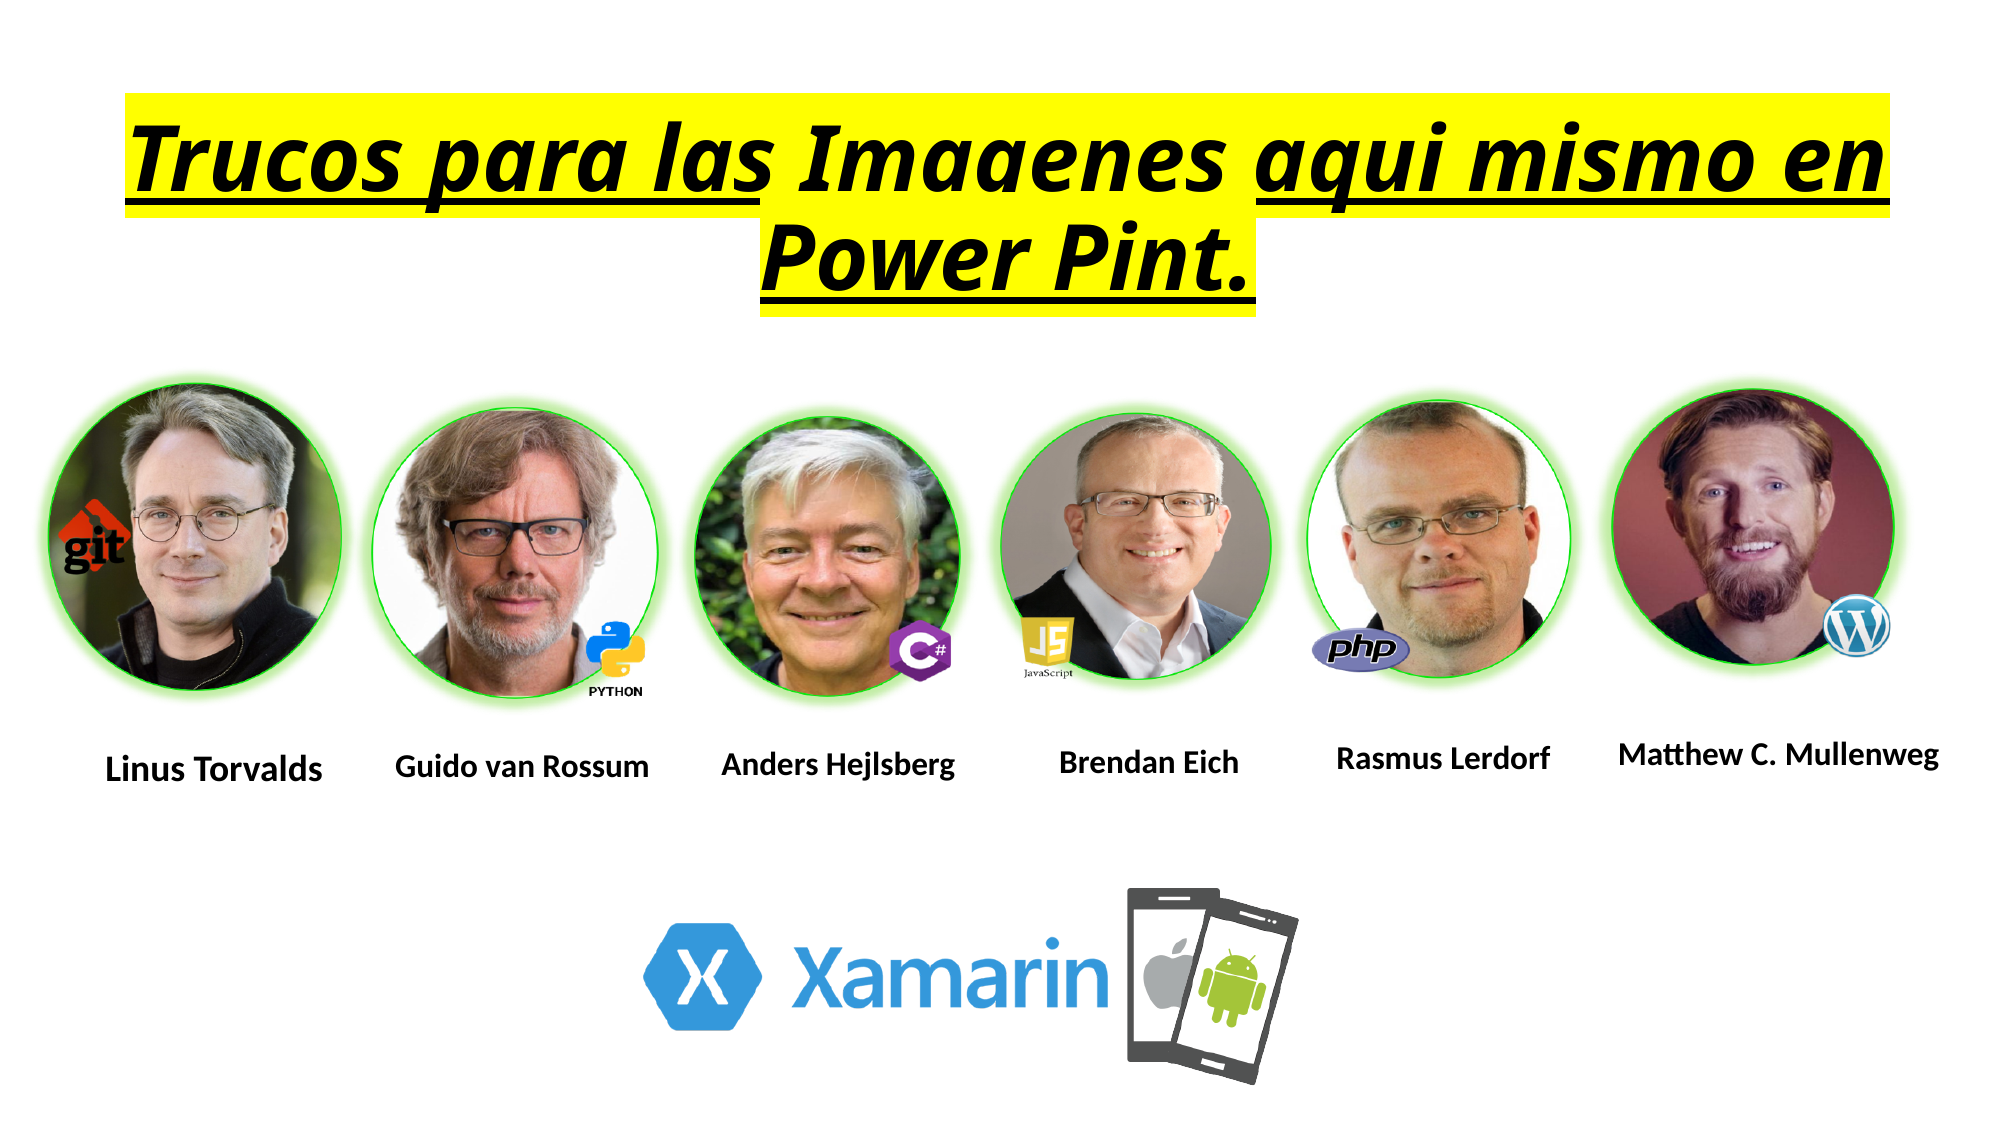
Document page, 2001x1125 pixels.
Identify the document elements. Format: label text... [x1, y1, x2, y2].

text_box Brendan Eich [986, 733, 1313, 788]
picture [1589, 370, 1915, 683]
picture [602, 866, 1335, 1087]
picture [981, 382, 1588, 696]
picture [30, 366, 979, 716]
text_box Trucos para las Imagenes aqui mismo en Power Pint. [37, 104, 1978, 318]
text_box Matthew C. Mullenweg [1587, 724, 1978, 779]
text_box Rasmus Lerdorf [1283, 728, 1611, 784]
text_box Guido van Rossum [380, 737, 708, 792]
text_box Anders Hejlsberg [675, 735, 1002, 790]
text_box Linus Torvalds [21, 737, 408, 797]
